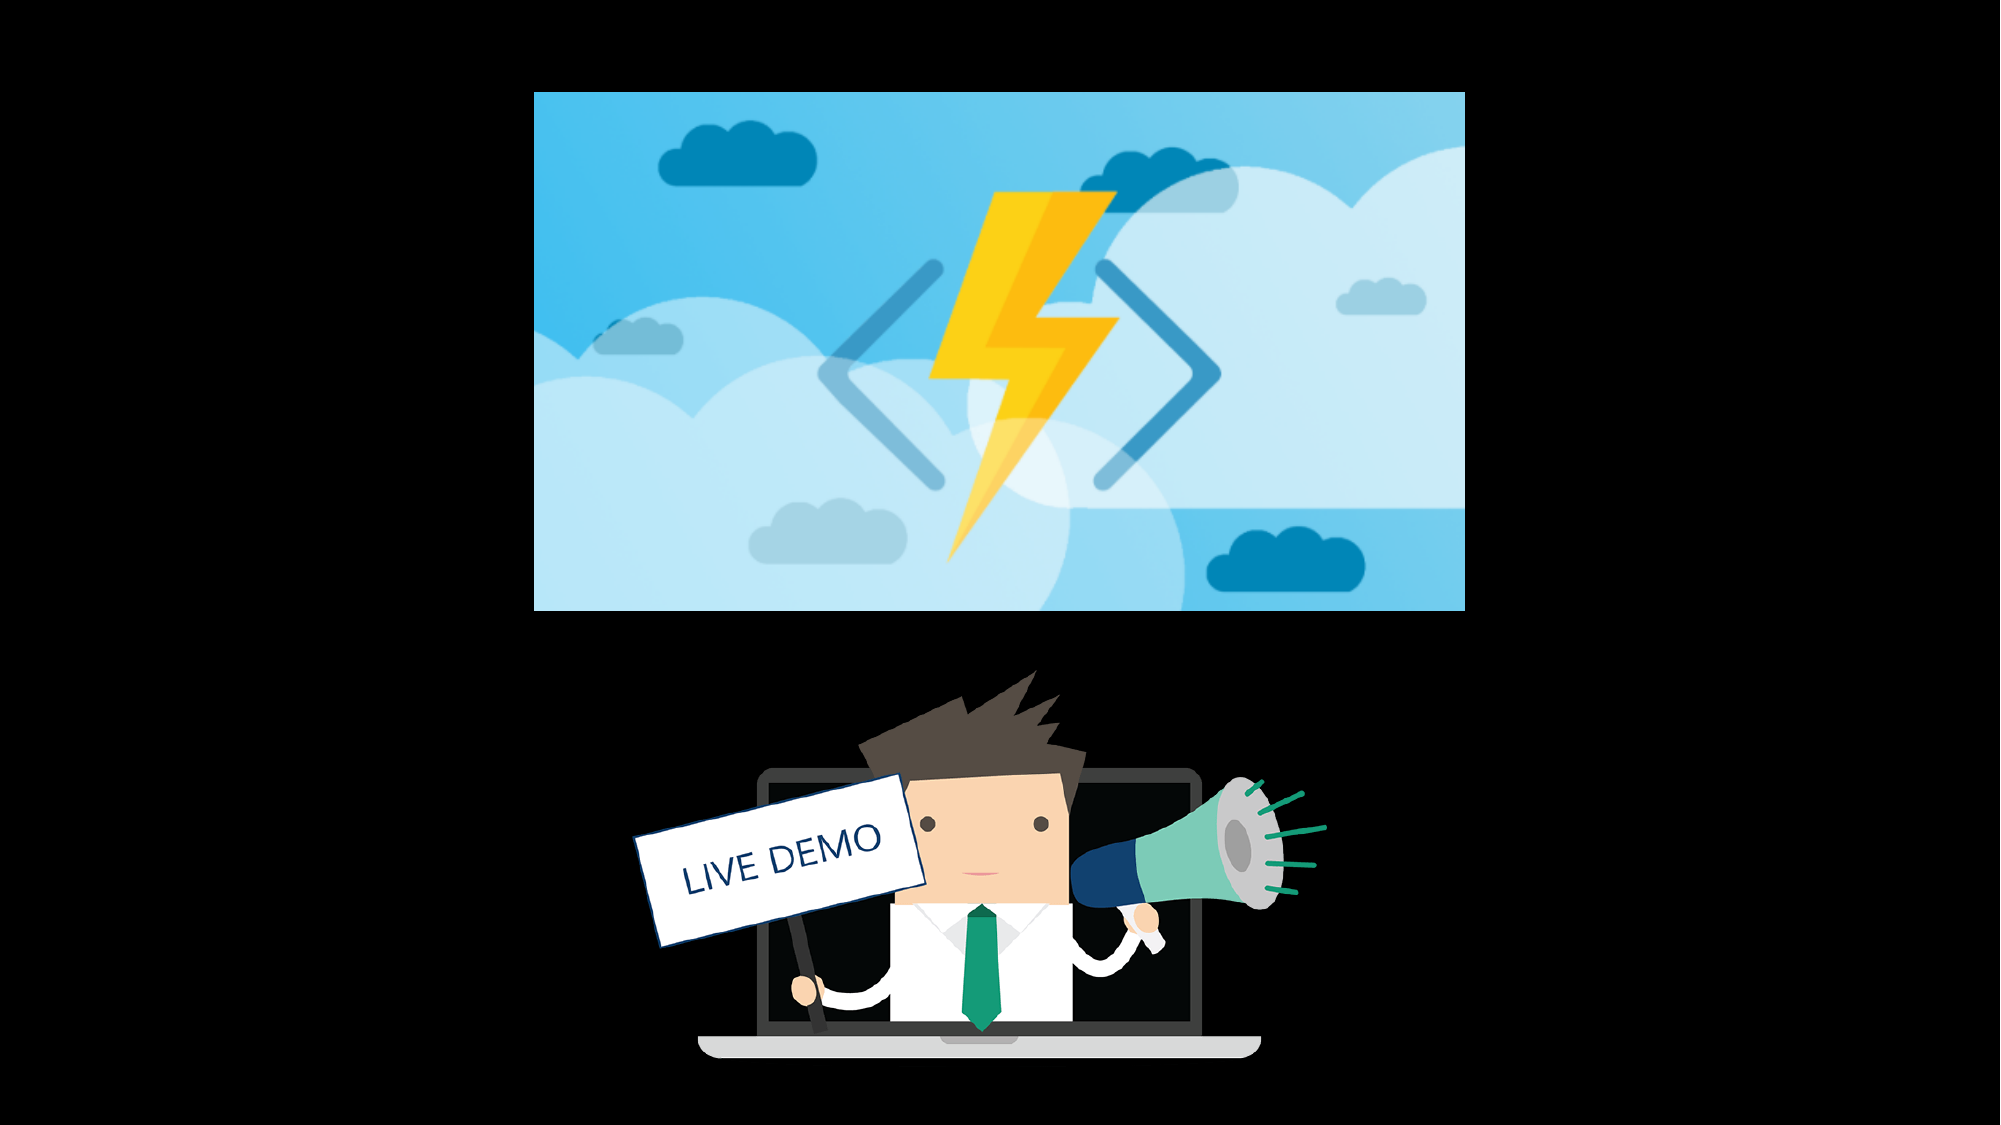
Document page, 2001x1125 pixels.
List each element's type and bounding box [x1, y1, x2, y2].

picture [534, 92, 1466, 611]
picture [632, 670, 1328, 1067]
